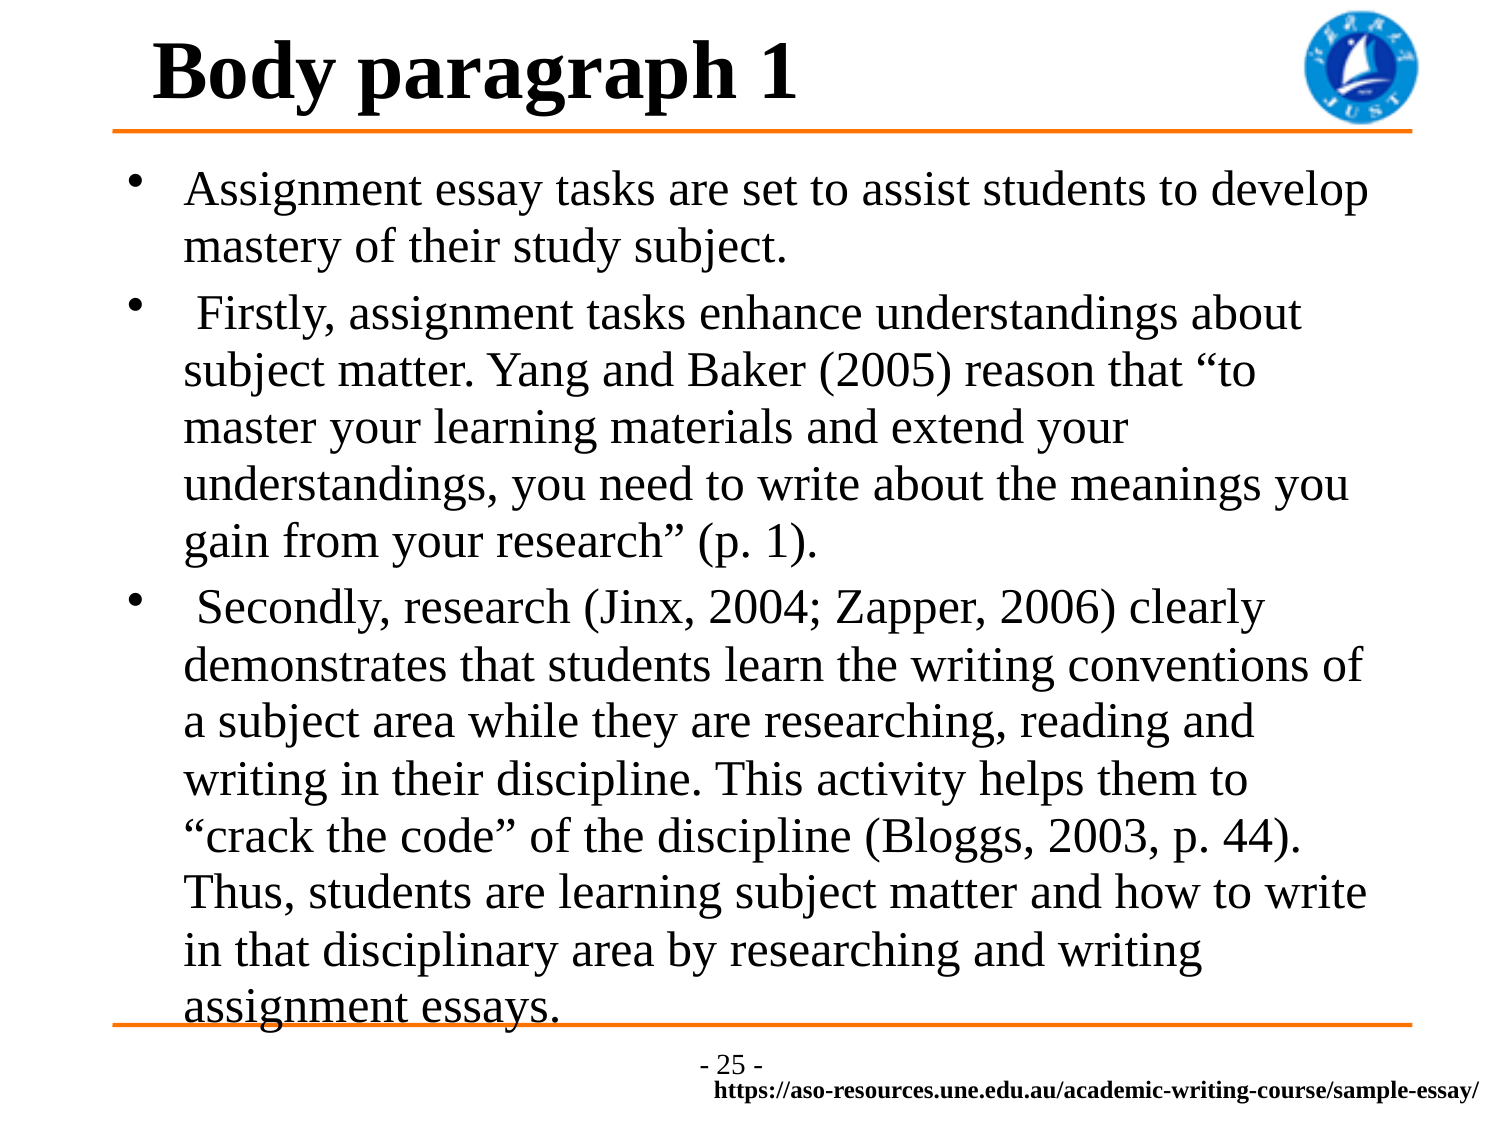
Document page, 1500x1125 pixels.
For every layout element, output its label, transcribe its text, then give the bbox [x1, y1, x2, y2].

list Assignment essay tasks are set to assist students to develop mastery of their study subject. Firstly, assignment tasks enhance understandings about subject matter. Yang and Baker (2005) reason that “to master your learning materials and extend your understandings, you need to write about the meanings you gain from your research” (p. 1). Secondly, research (Jinx, 2004; Zapper, 2006) clearly demonstrates that students learn the writing conventions of a subject area while they are researching, reading and writing in their discipline. This activity helps them to “crack the code” of the discipline (Bloggs, 2003, p. 44). Thus, students are learning subject matter and how to write in that disciplinary area by researching and writing assignment essays. [112, 152, 1388, 1047]
text_box https://aso-resources.une.edu.au/academic-writing-course/sample-essay/ [679, 1066, 1500, 1111]
text_box Body paragraph 1 [64, 7, 888, 123]
slide_number - 25 - [574, 1037, 888, 1113]
picture [1293, 2, 1429, 137]
